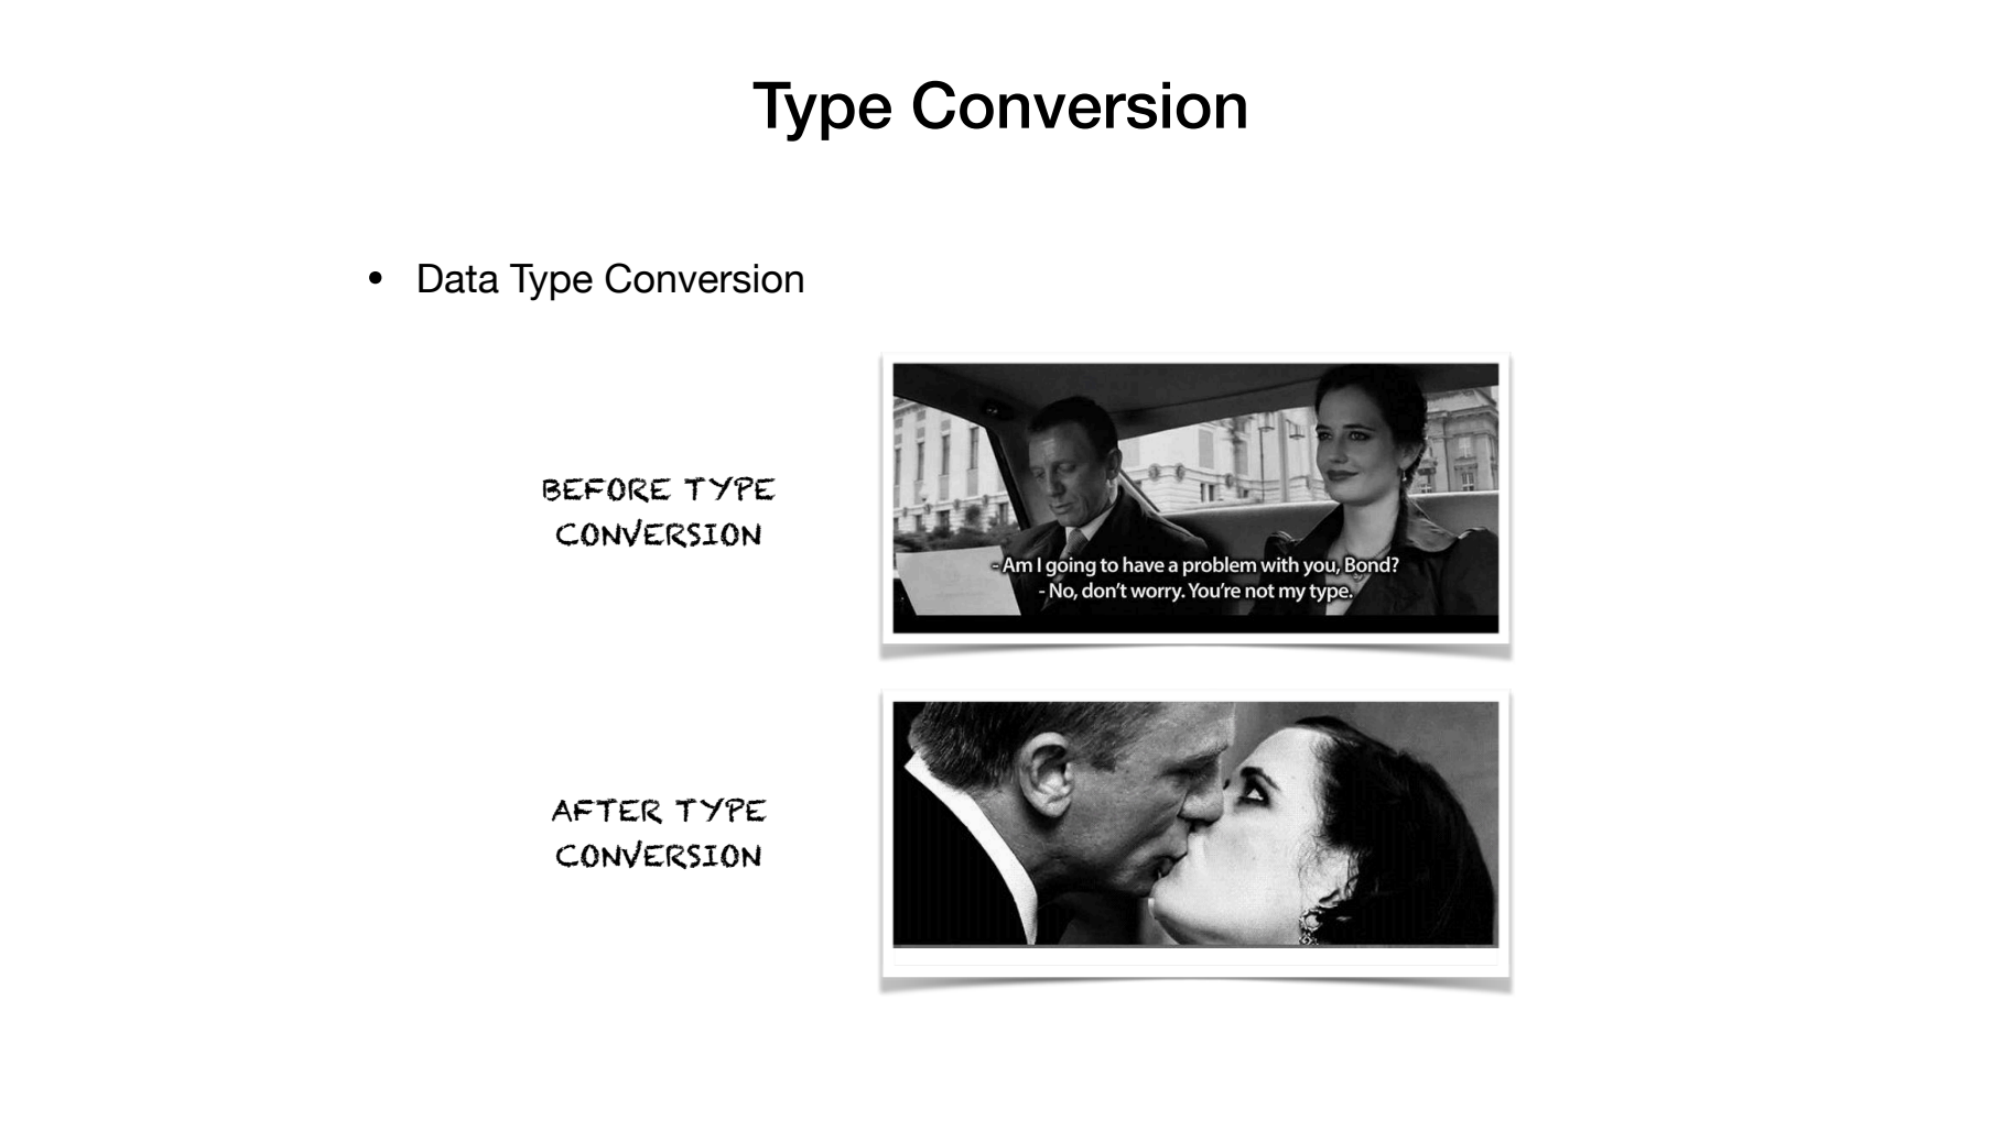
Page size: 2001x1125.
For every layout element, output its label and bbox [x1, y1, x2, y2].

picture [249, 62, 1750, 1013]
